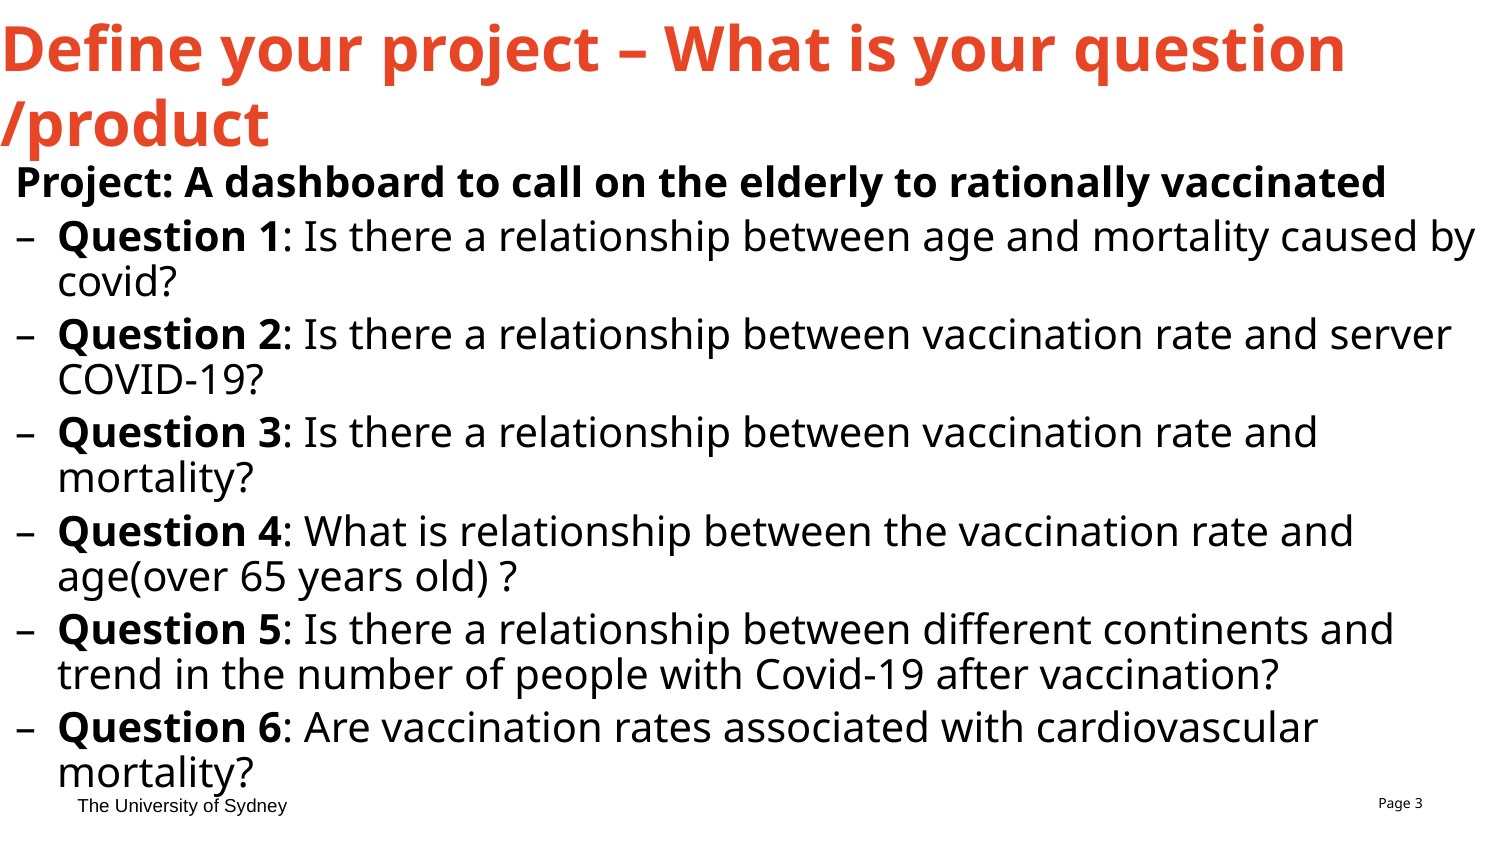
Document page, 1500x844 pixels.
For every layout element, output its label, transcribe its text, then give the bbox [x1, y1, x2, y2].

title Define your project – What is your question /product [0, 8, 1500, 142]
list Project: A dashboard to call on the elderly to rationally vaccinated Question 1: Is there a relationship between age and mortality caused by covid? Question 2: Is there a relationship between vaccination rate and server COVID-19? Question 3: Is there a relationship between vaccination rate and mortality? Question 4: What is relationship between the vaccination rate and age(over 65 years old) ? Question 5: Is there a relationship between different continents and trend in the number of people with Covid-19 after vaccination? Question 6: Are vaccination rates associated with cardiovascular mortality? [0, 154, 1500, 679]
